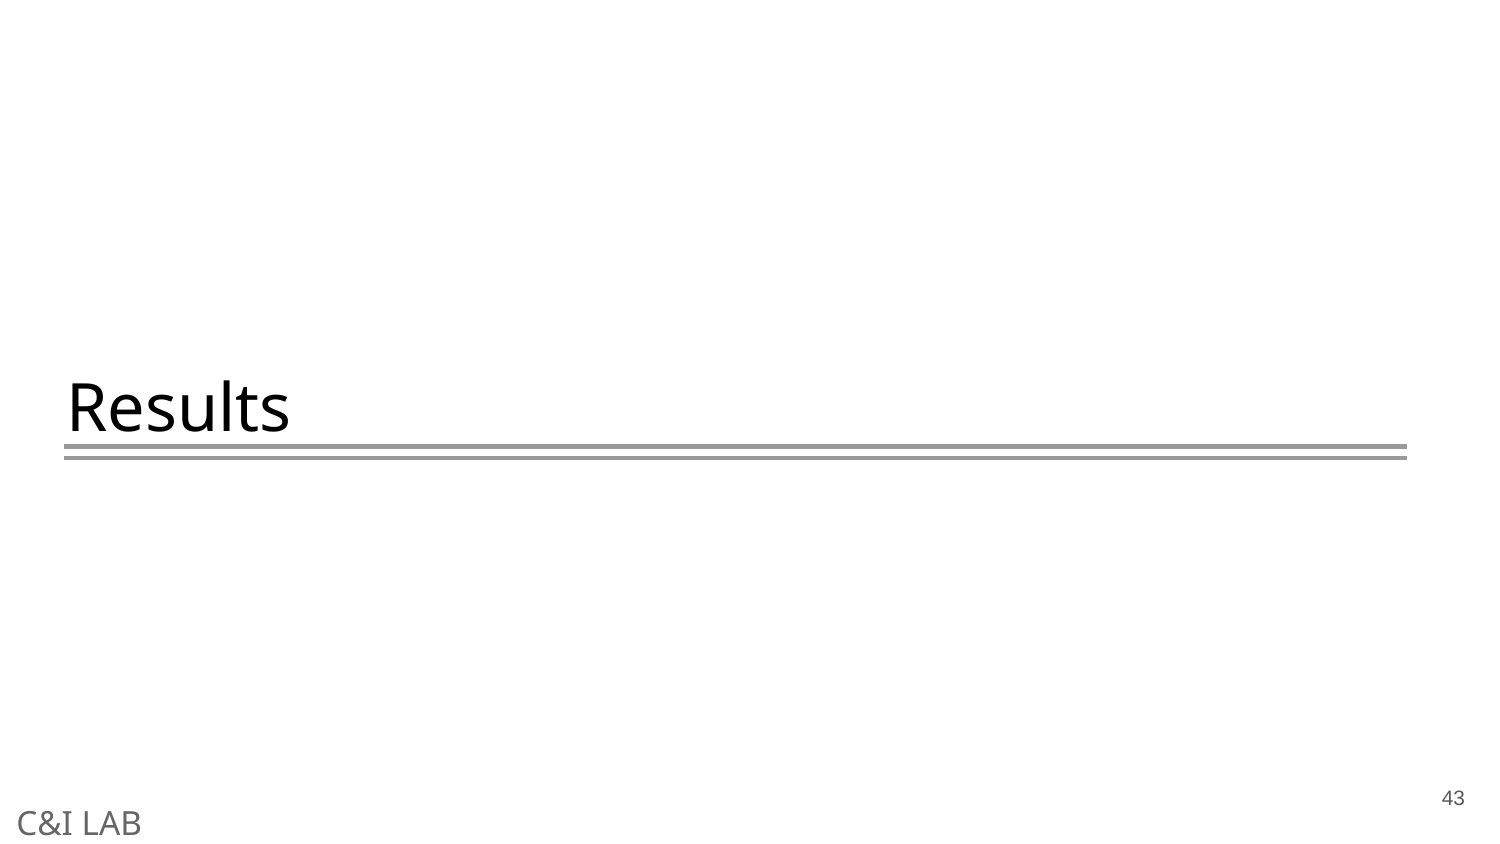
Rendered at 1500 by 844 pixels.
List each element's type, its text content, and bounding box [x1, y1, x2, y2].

title Results [51, 349, 1449, 444]
text_box C&I LAB [1, 801, 1500, 844]
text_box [63, 446, 1407, 459]
slide_number 43 [1389, 764, 1480, 801]
